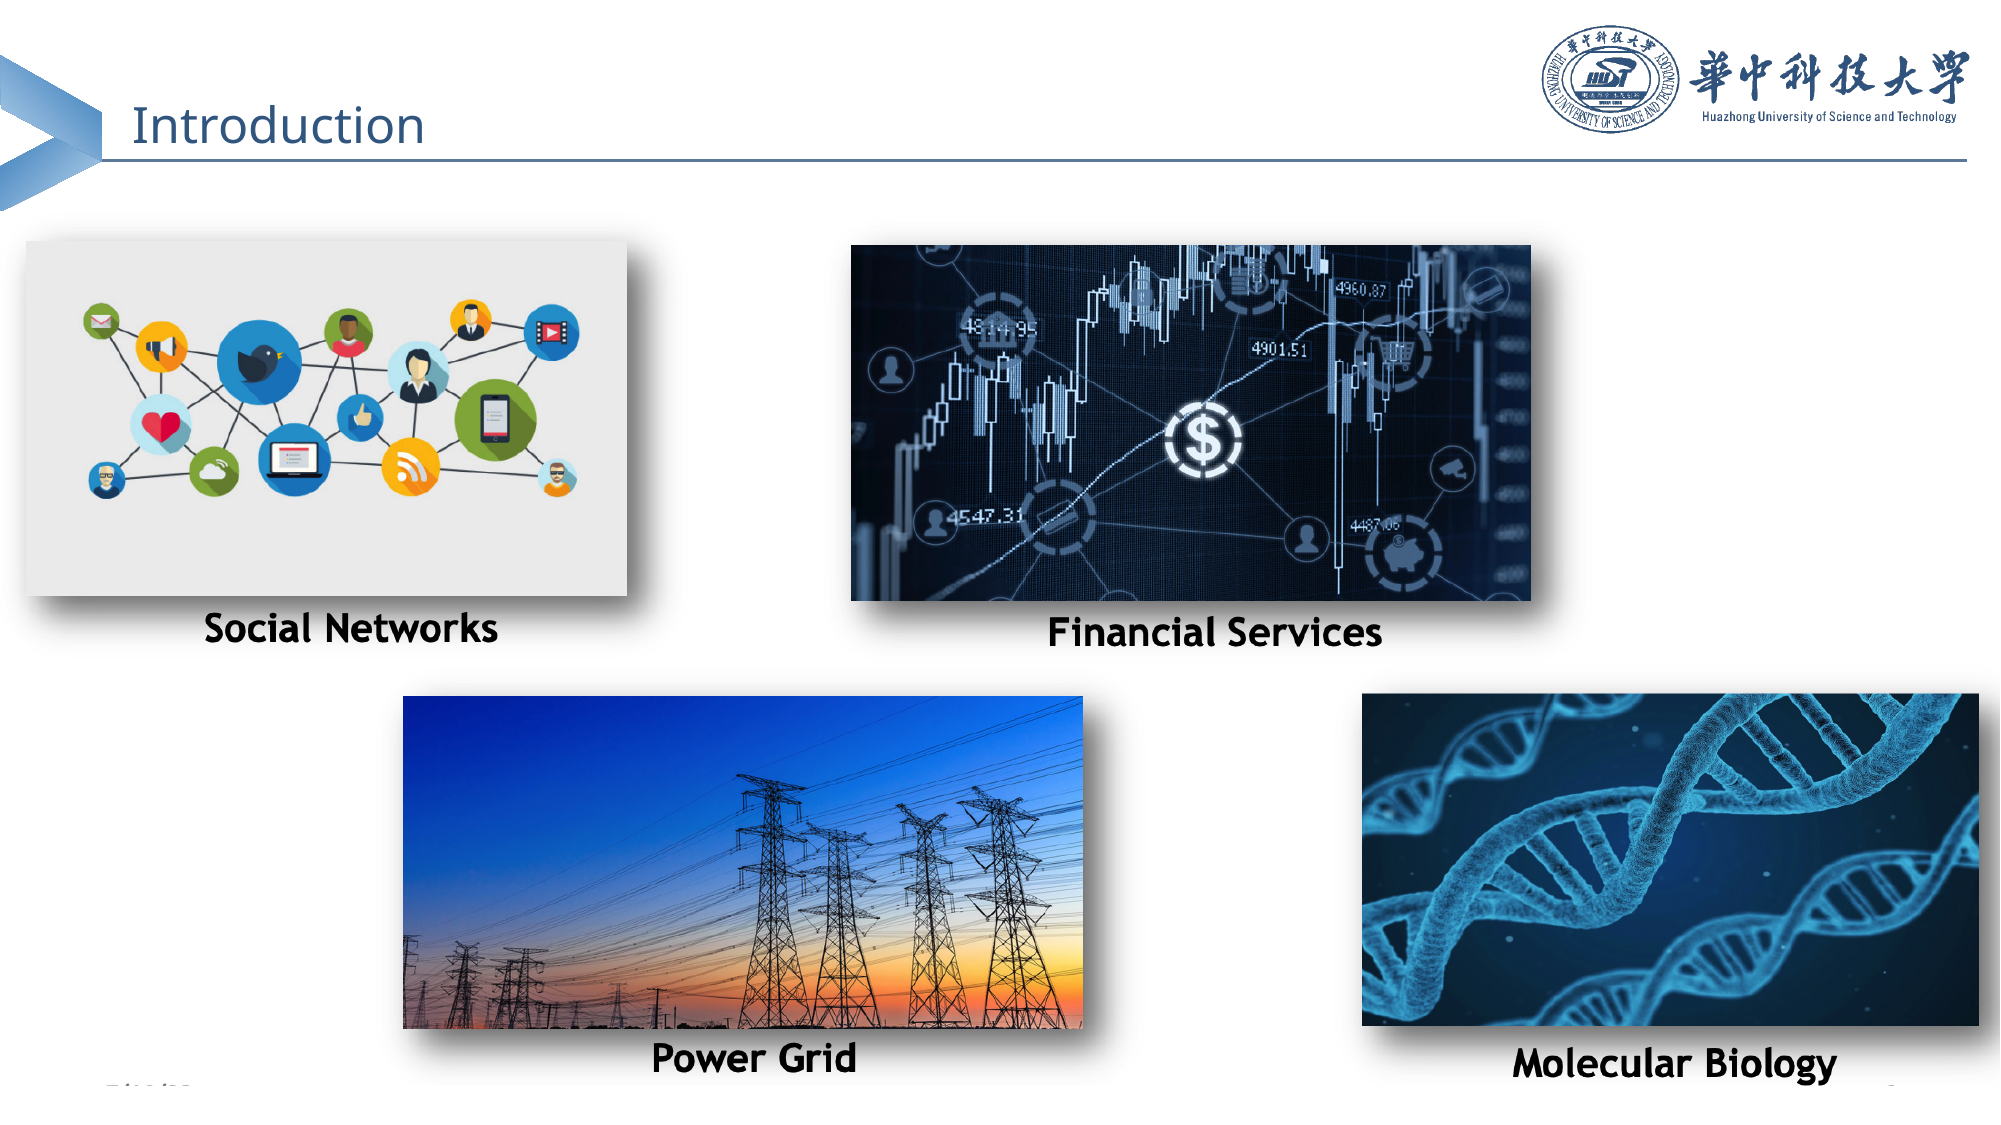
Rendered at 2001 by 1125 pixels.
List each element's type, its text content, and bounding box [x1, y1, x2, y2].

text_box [0, 55, 102, 211]
text_box Introduction [118, 85, 1118, 160]
picture [0, 211, 2000, 1086]
picture [1528, 0, 1986, 155]
